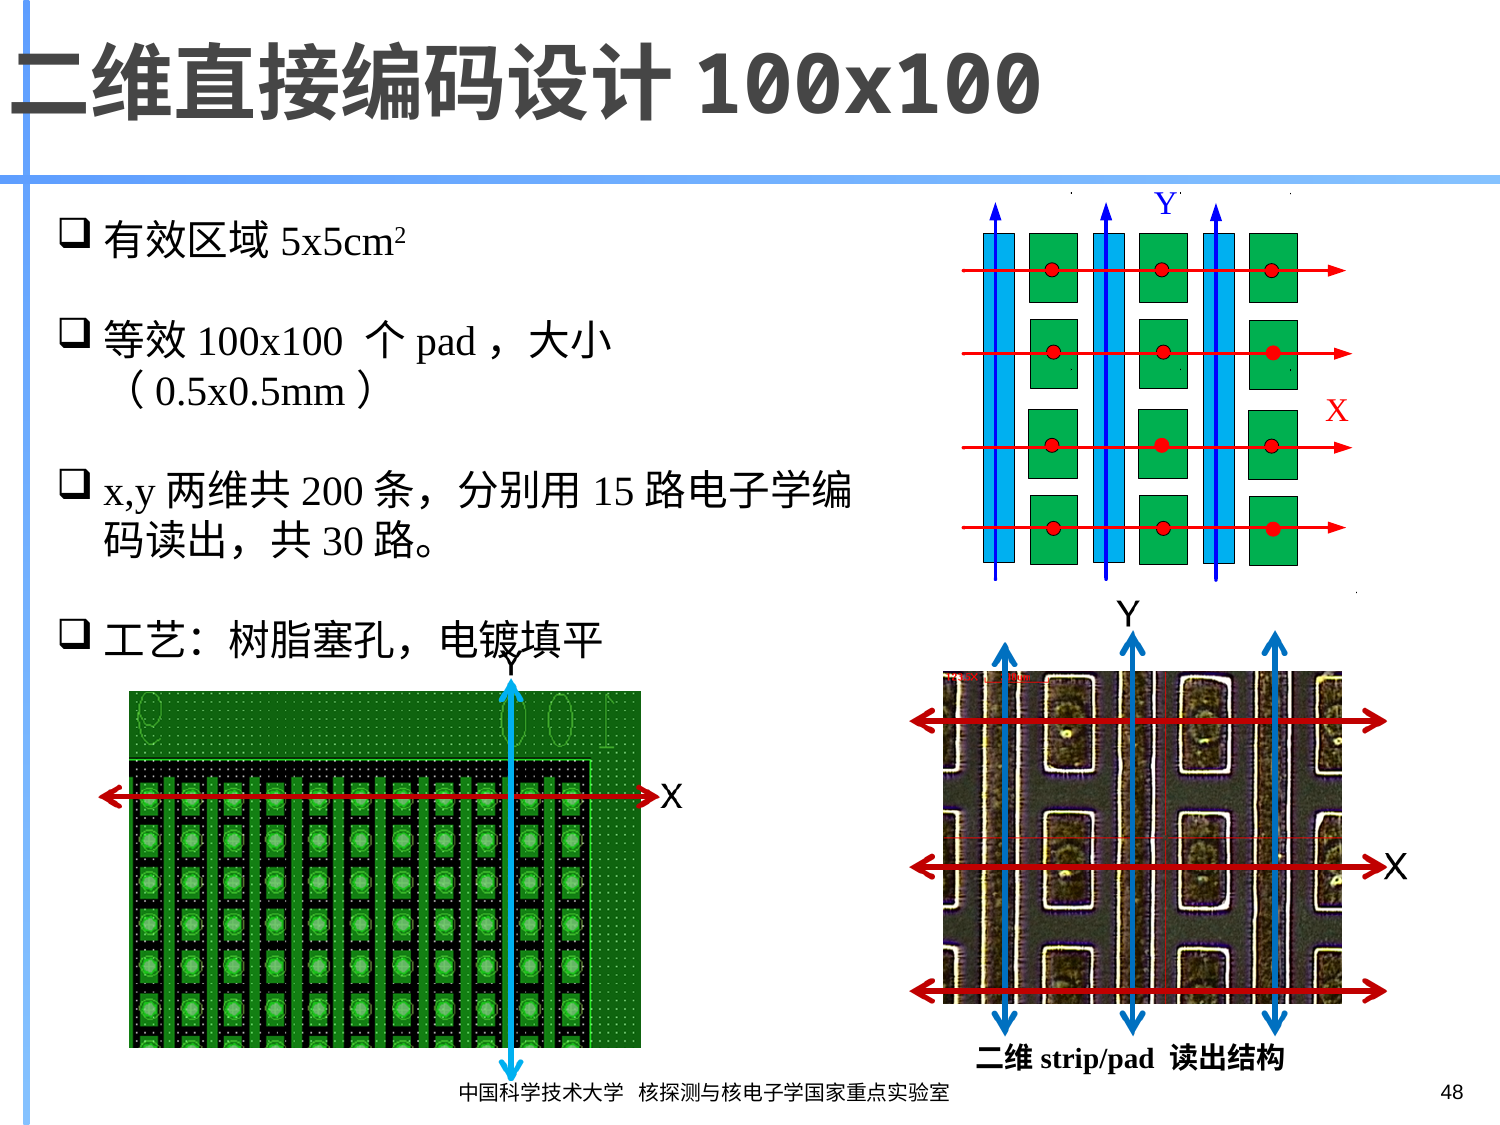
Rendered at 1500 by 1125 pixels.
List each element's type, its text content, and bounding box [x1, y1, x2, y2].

slide_number 48 [1418, 1051, 1479, 1112]
picture [92, 643, 687, 1081]
picture [902, 598, 1416, 1047]
text_box 有效区域5x5cm2 等效100x100 个pad，大小（0.5x0.5mm） x,y两维共200条，分别用15路电子学编码读出，共30路。 工艺：树脂塞孔，电镀填平 [41, 206, 871, 717]
footer 中国科学技术大学 核探测与核电子学国家重点实验室 [435, 1052, 965, 1113]
table_cell [844, 176, 853, 183]
text_box 二维直接编码设计100x100 [0, 22, 1059, 138]
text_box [942, 181, 1374, 604]
text_box 二维strip/pad 读出结构 [965, 1059, 1302, 1083]
